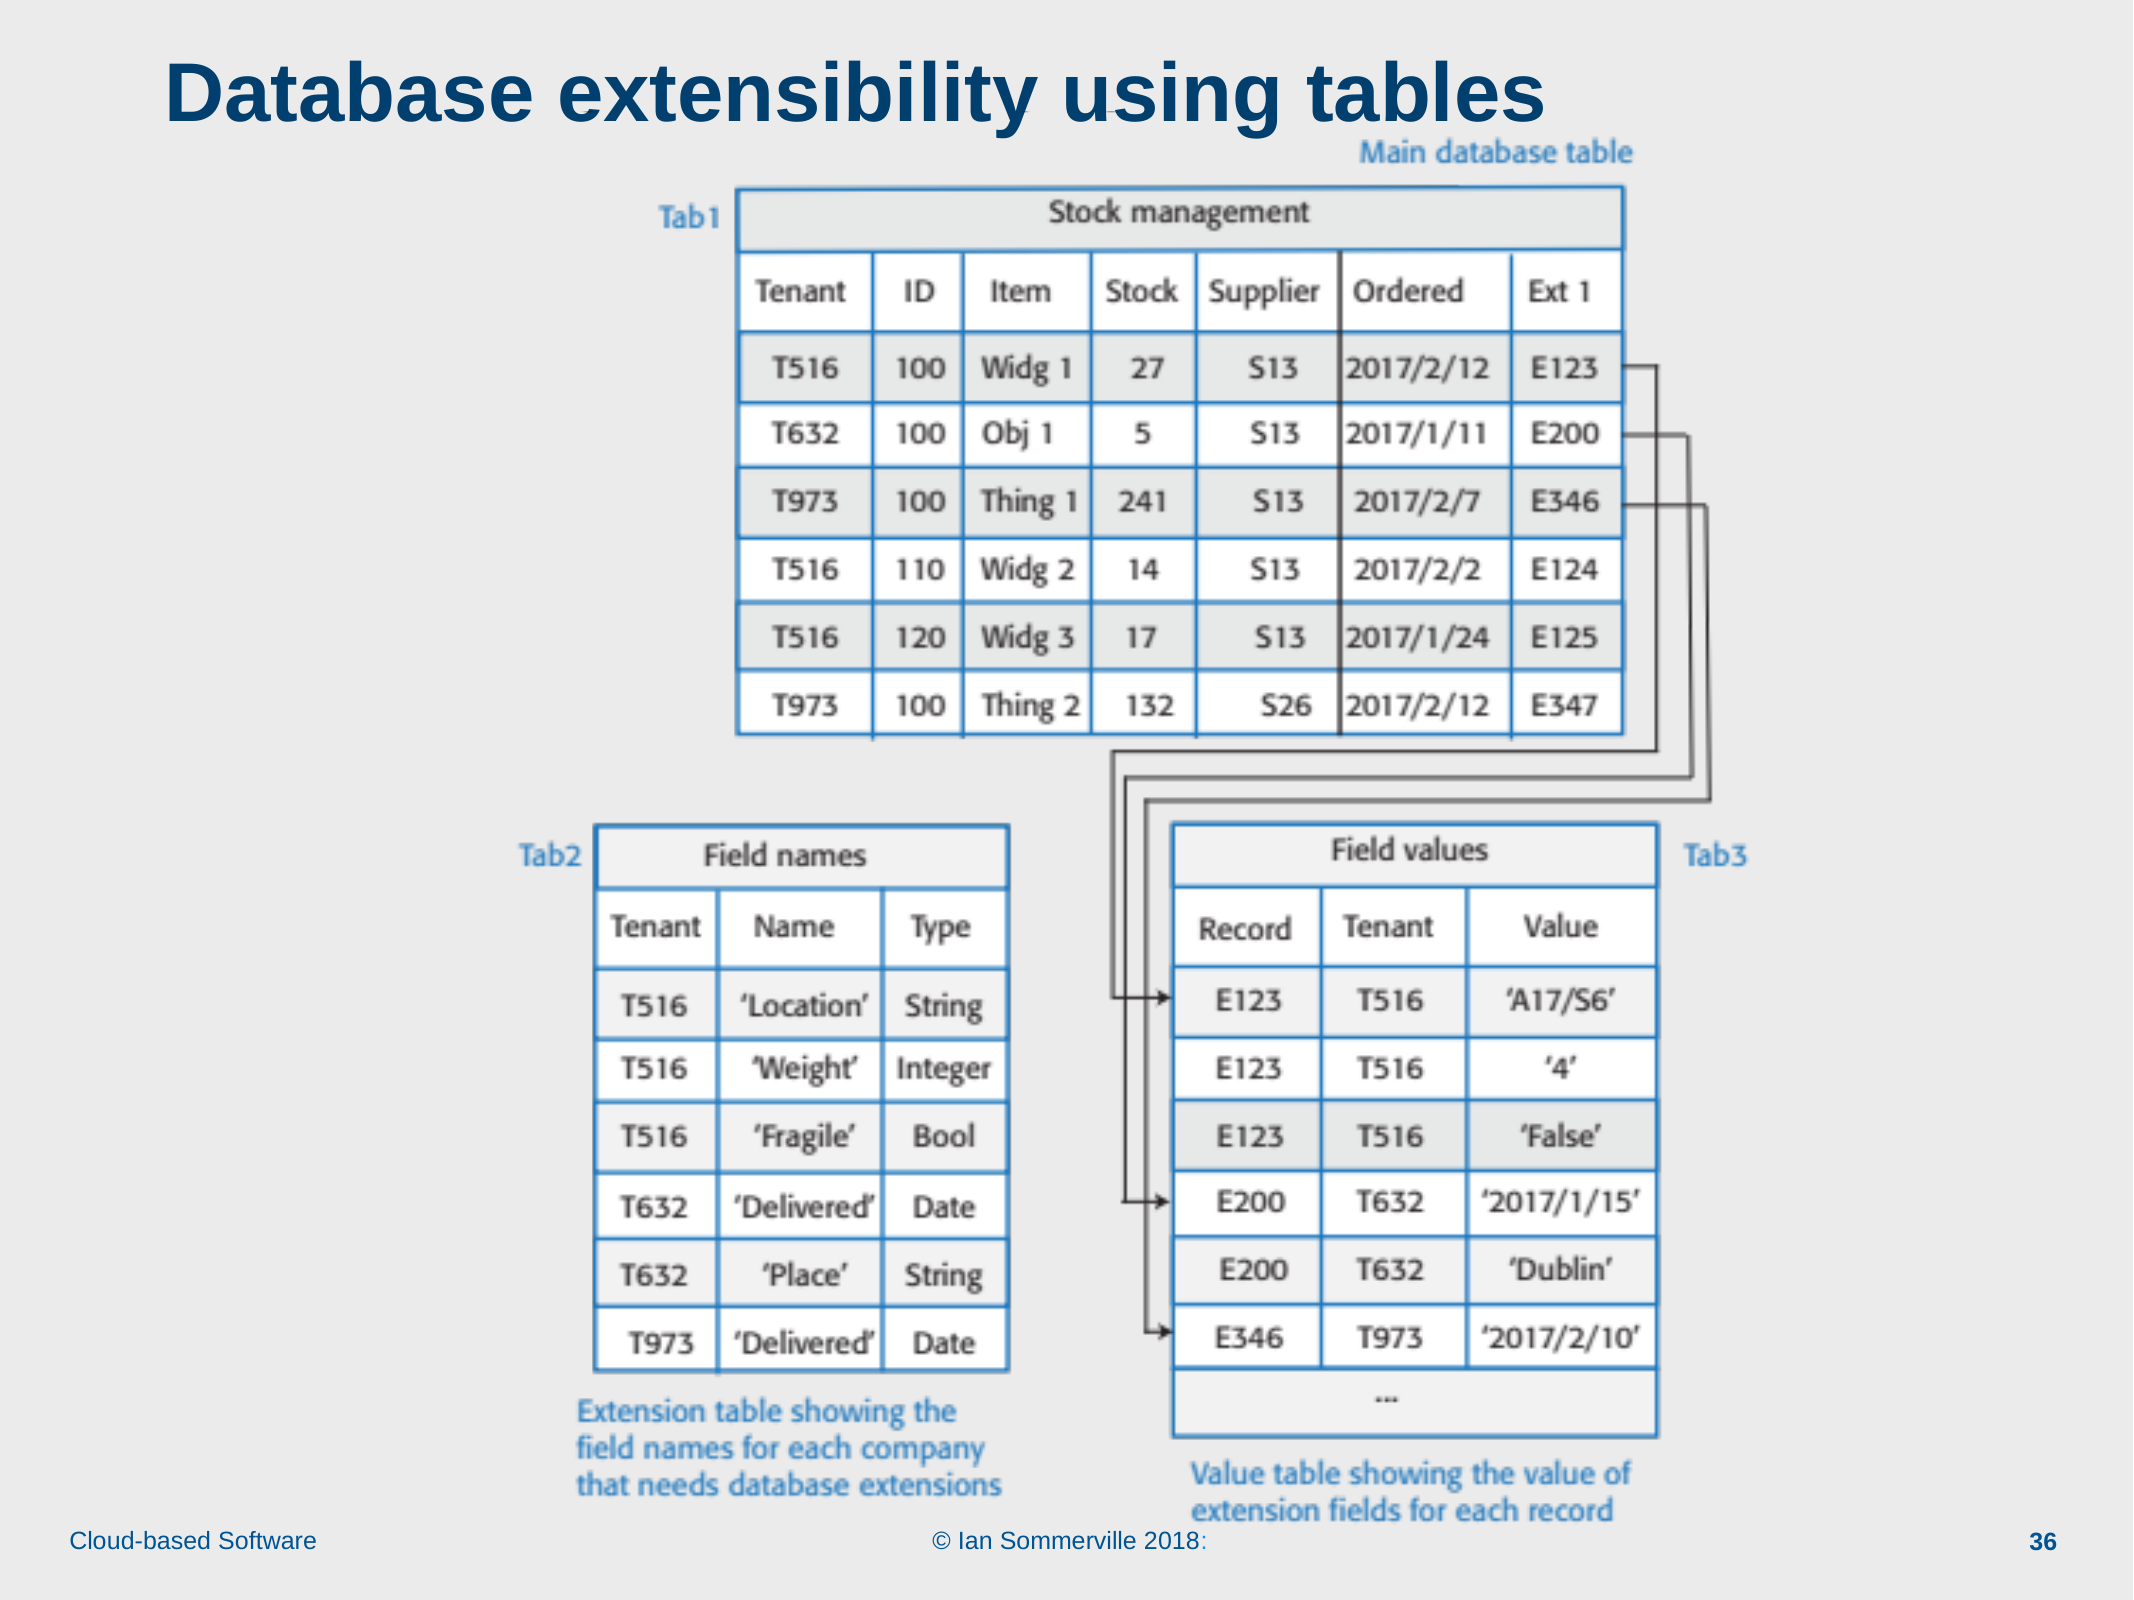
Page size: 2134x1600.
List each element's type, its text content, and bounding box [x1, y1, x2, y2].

picture [415, 111, 1911, 1566]
title Database extensibility using tables [155, 31, 1978, 145]
slide_number 36 [2018, 1516, 2067, 1563]
